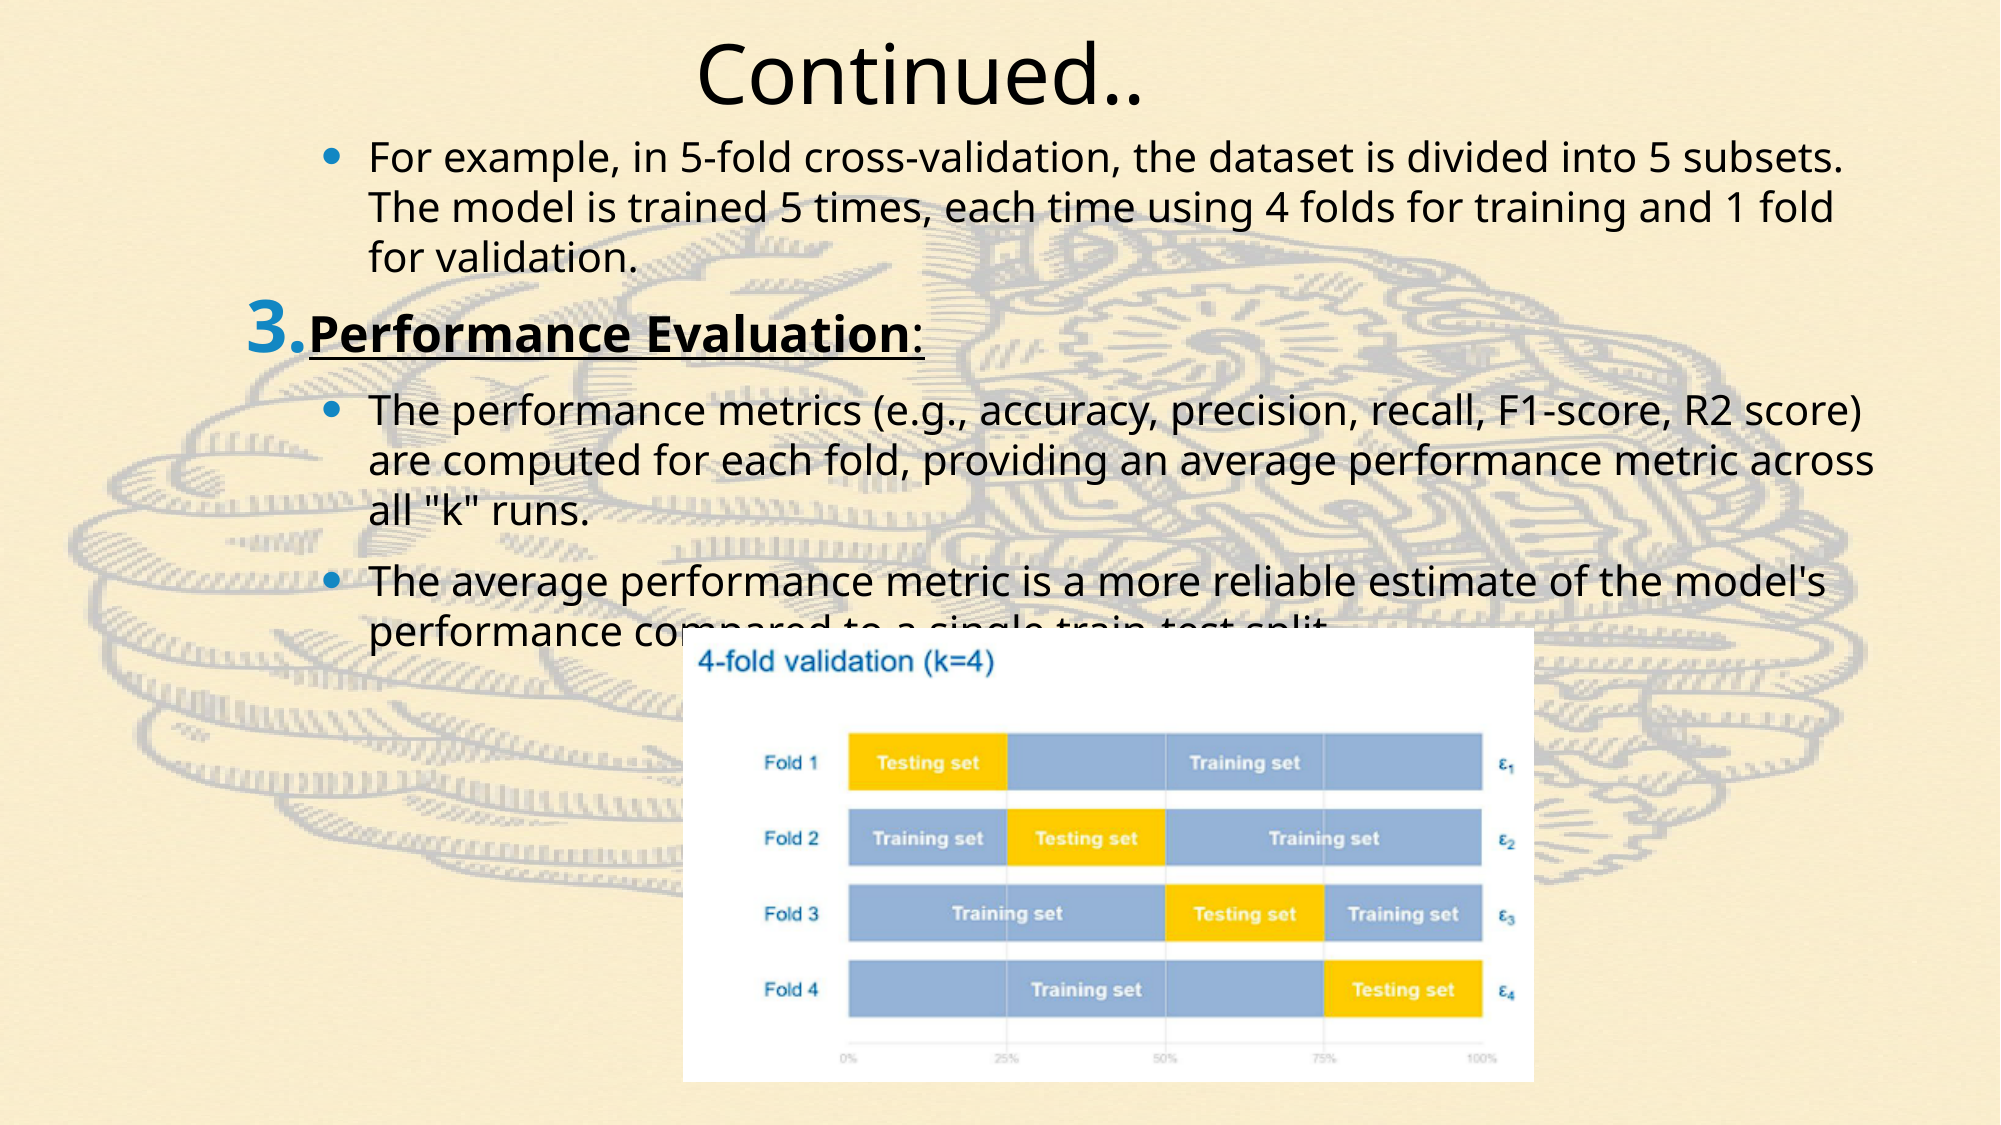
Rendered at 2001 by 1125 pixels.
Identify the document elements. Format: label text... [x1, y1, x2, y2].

list For example, in 5-fold cross-validation, the dataset is divided into 5 subsets. The model is trained 5 times, each time using 4 folds for training and 1 fold for validation. Performance Evaluation: The performance metrics (e.g., accuracy, precision, recall, F1-score, R2 score) are computed for each fold, providing an average performance metric across all "k" runs. The average performance metric is a more reliable estimate of the model's performance compared to a single train-test split. [231, 119, 1893, 748]
picture [683, 628, 1534, 1082]
title Continued.. [216, 8, 1626, 135]
